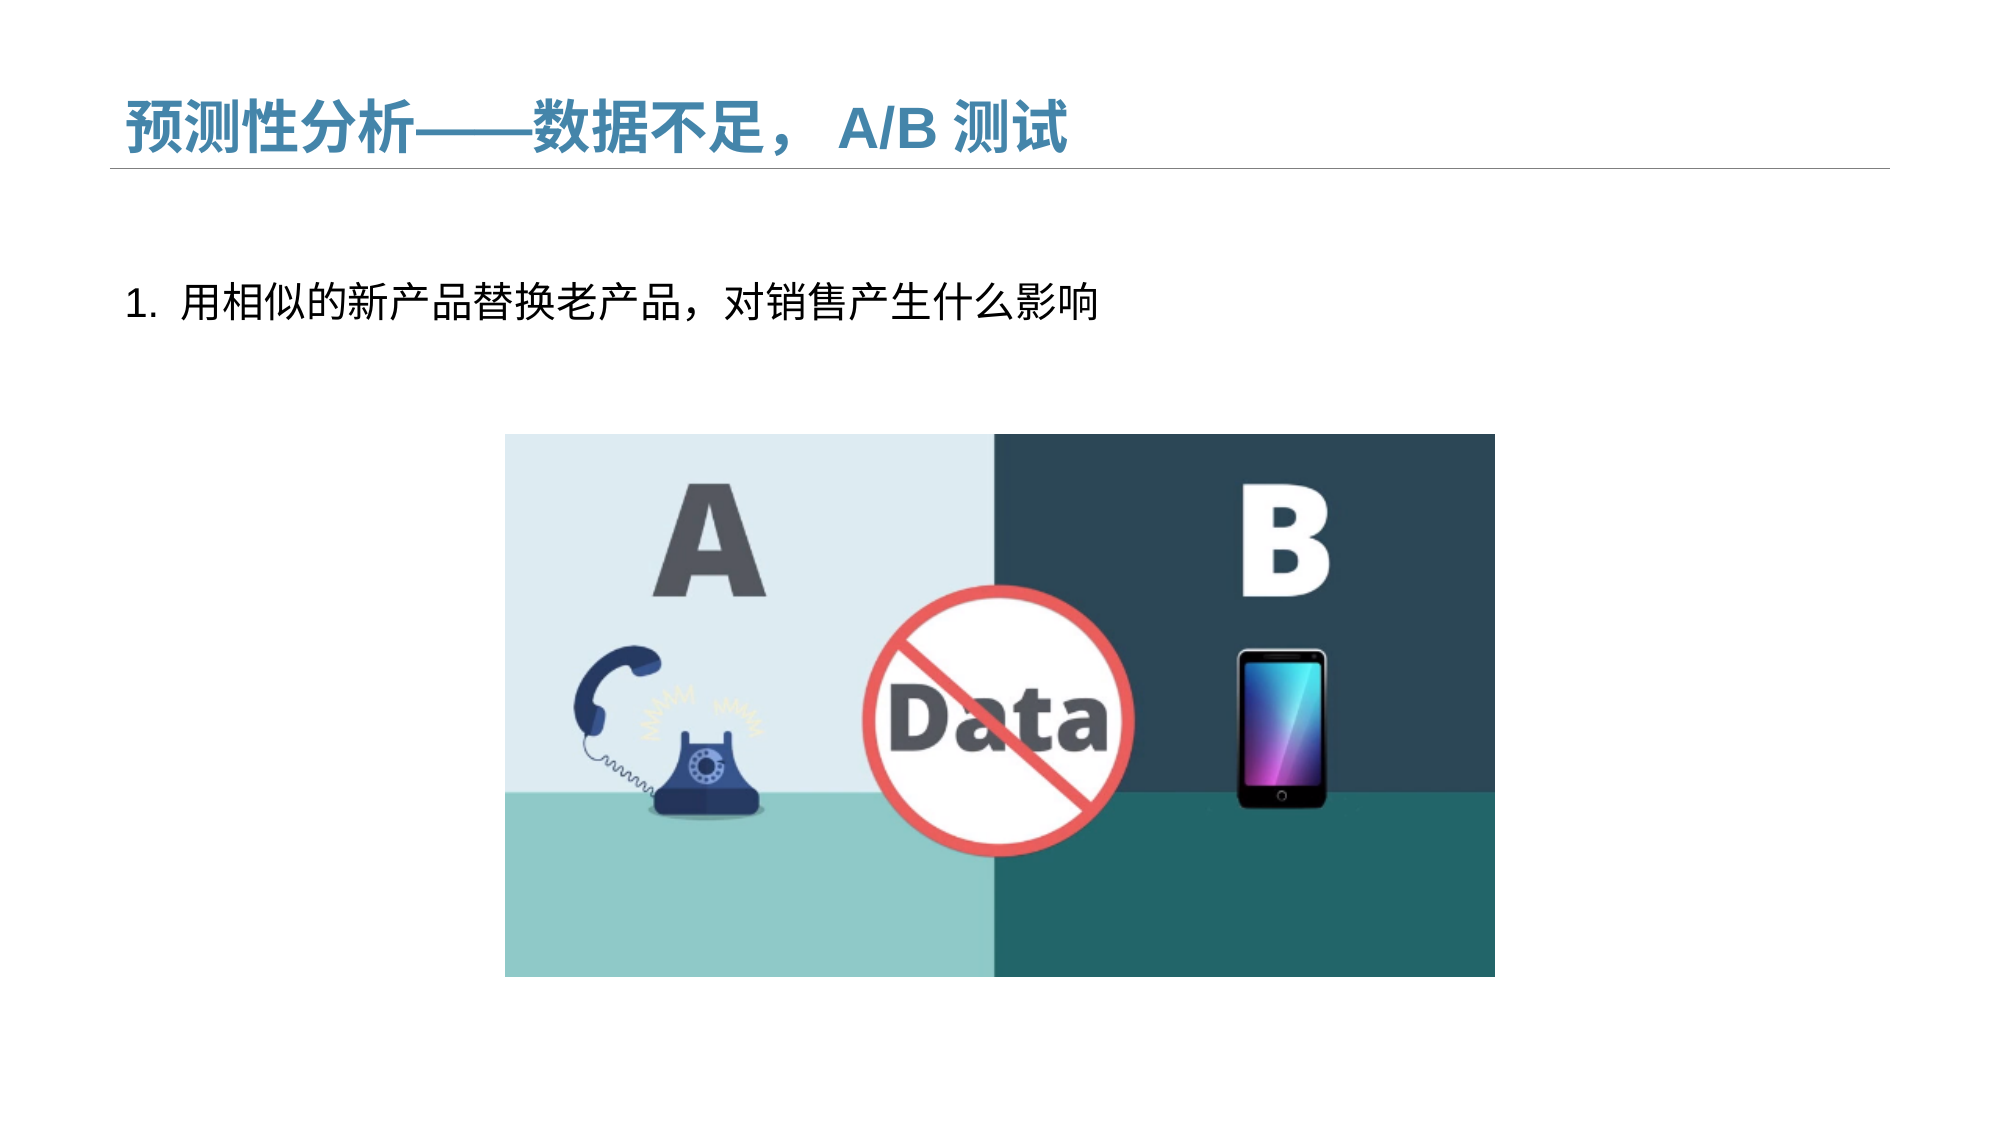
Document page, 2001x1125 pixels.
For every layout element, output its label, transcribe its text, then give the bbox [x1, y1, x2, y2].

title 预测性分析——数据不足，A/B测试 [109, 0, 1890, 169]
picture [505, 434, 1495, 977]
text_box 用相似的新产品替换老产品，对销售产生什么影响 [109, 268, 1567, 334]
